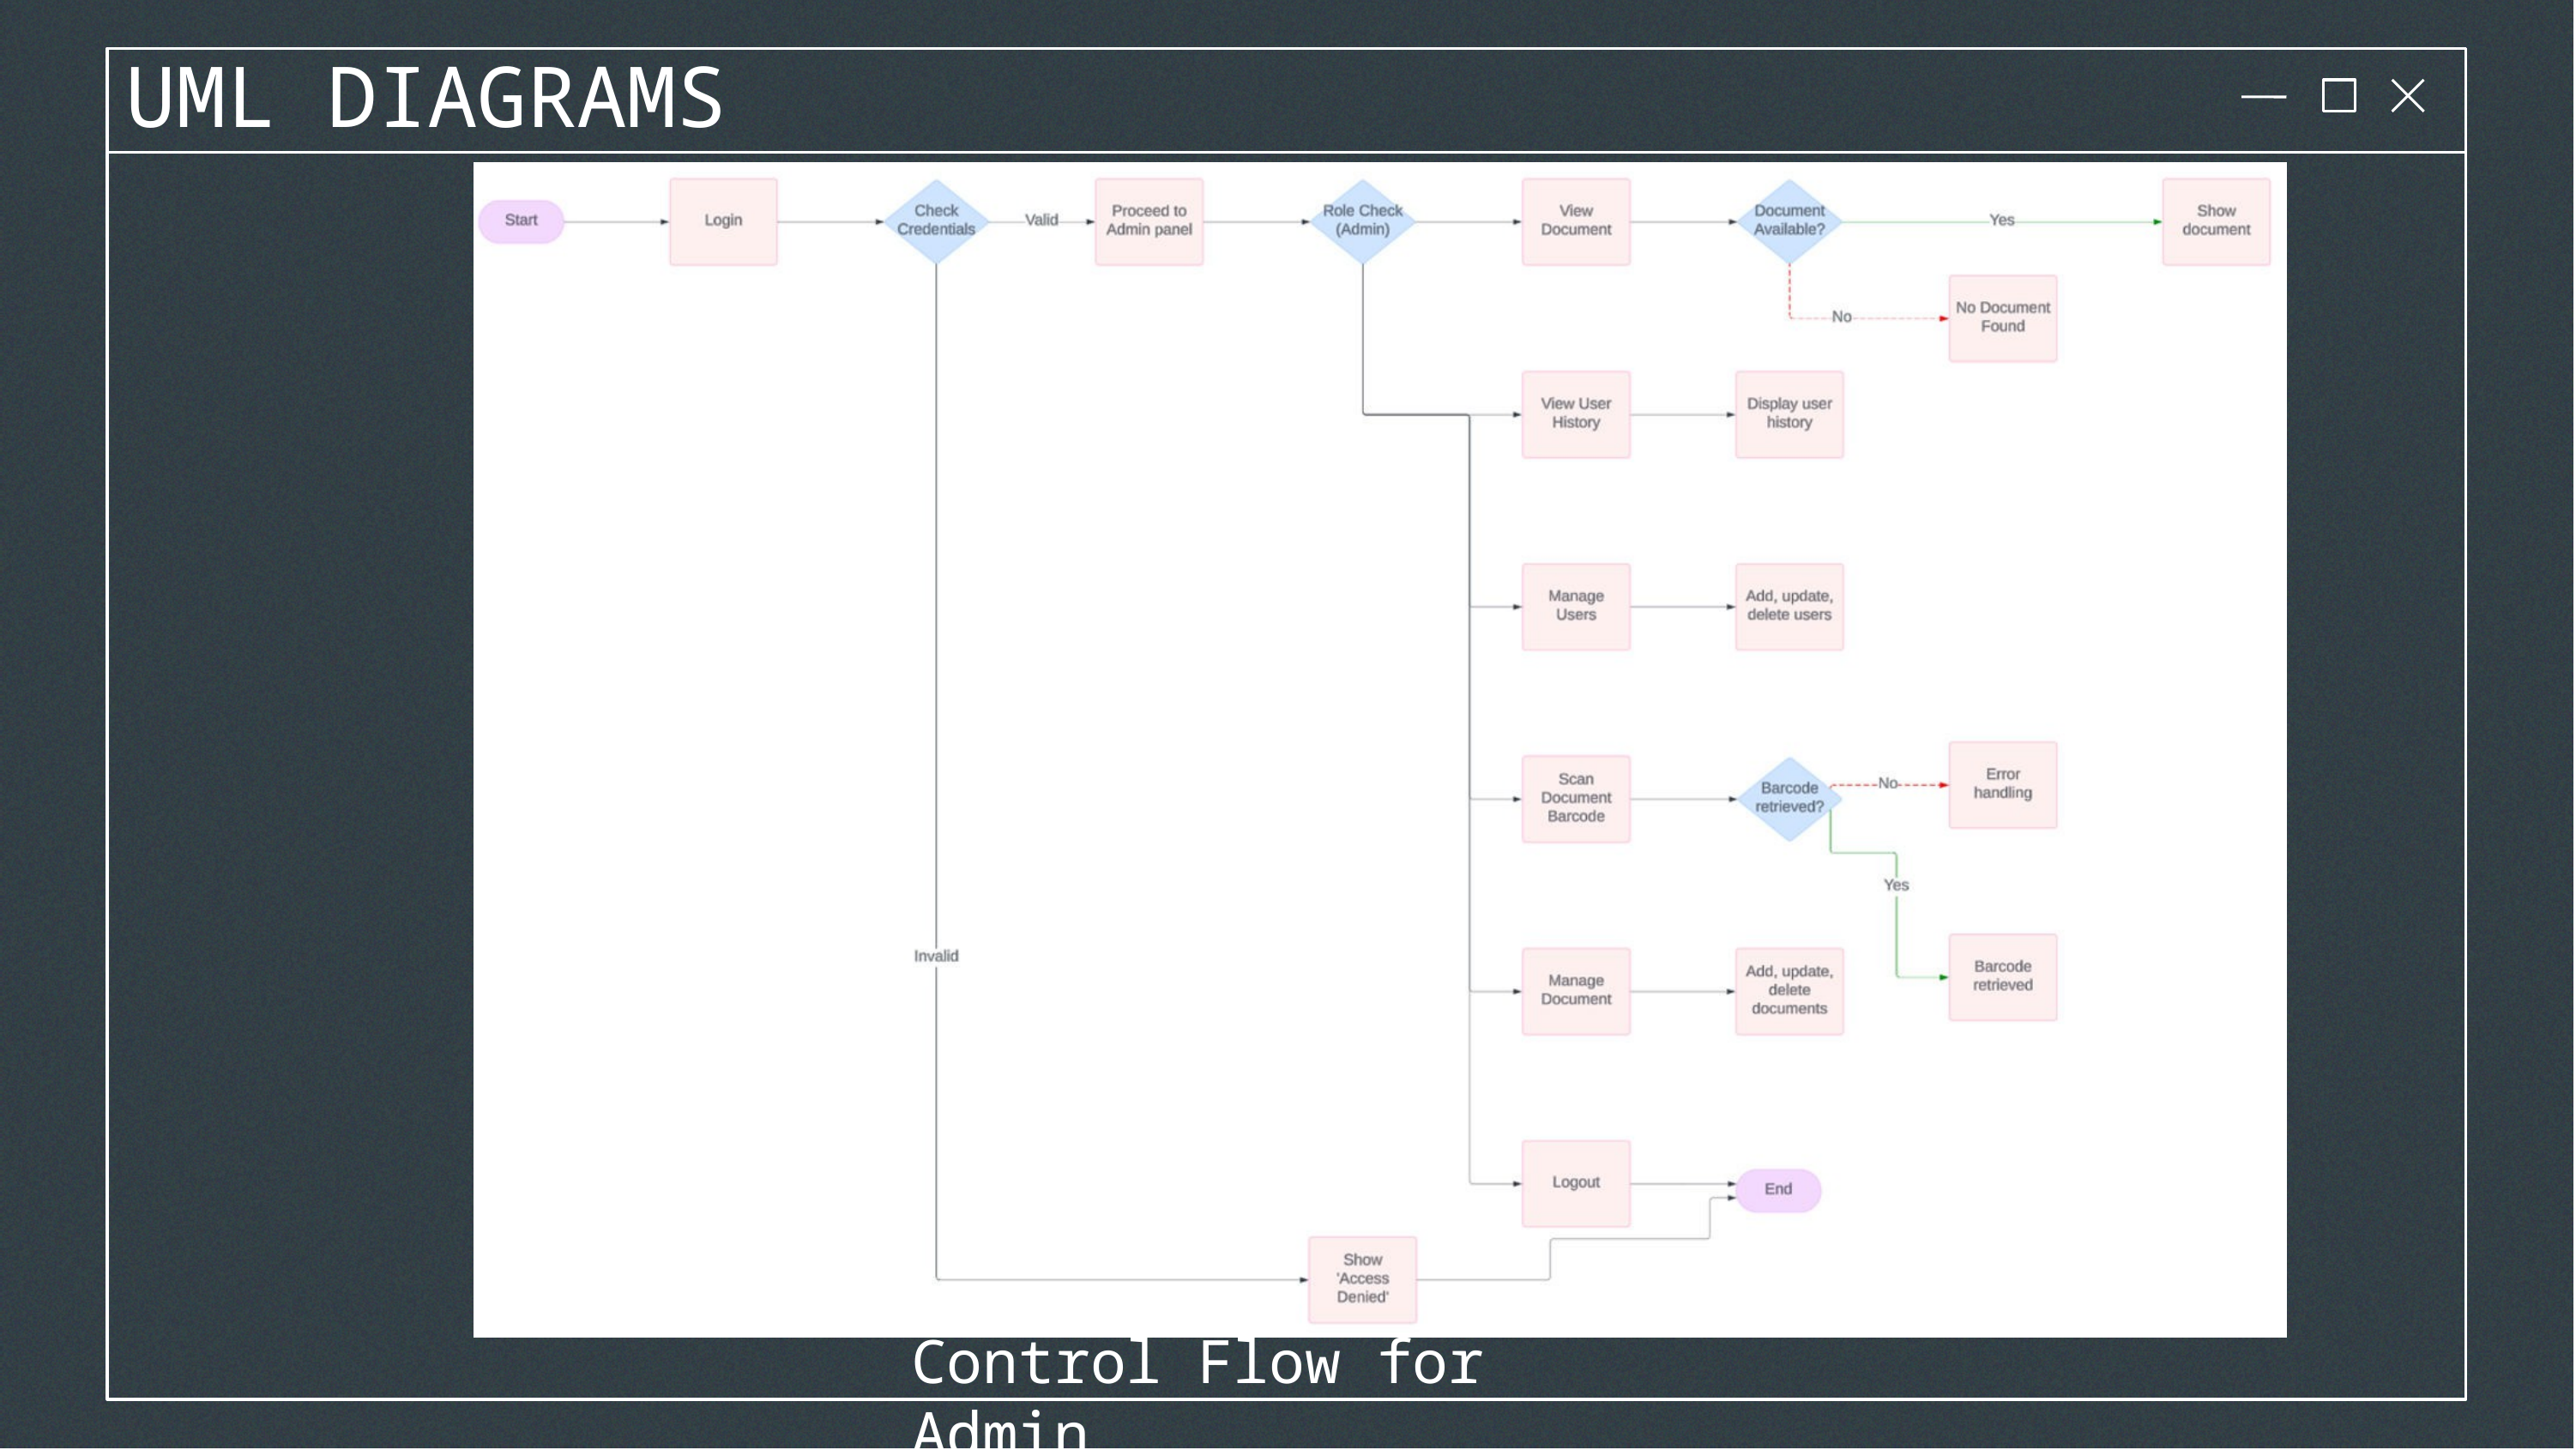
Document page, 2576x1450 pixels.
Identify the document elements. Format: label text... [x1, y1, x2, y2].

picture [0, 0, 2573, 1448]
picture [109, 50, 124, 151]
text_box Control Flow for Admin [909, 1345, 1630, 1450]
picture [1276, 50, 2464, 151]
picture [109, 154, 2464, 1398]
title UML DIAGRAMS [124, 15, 1276, 287]
